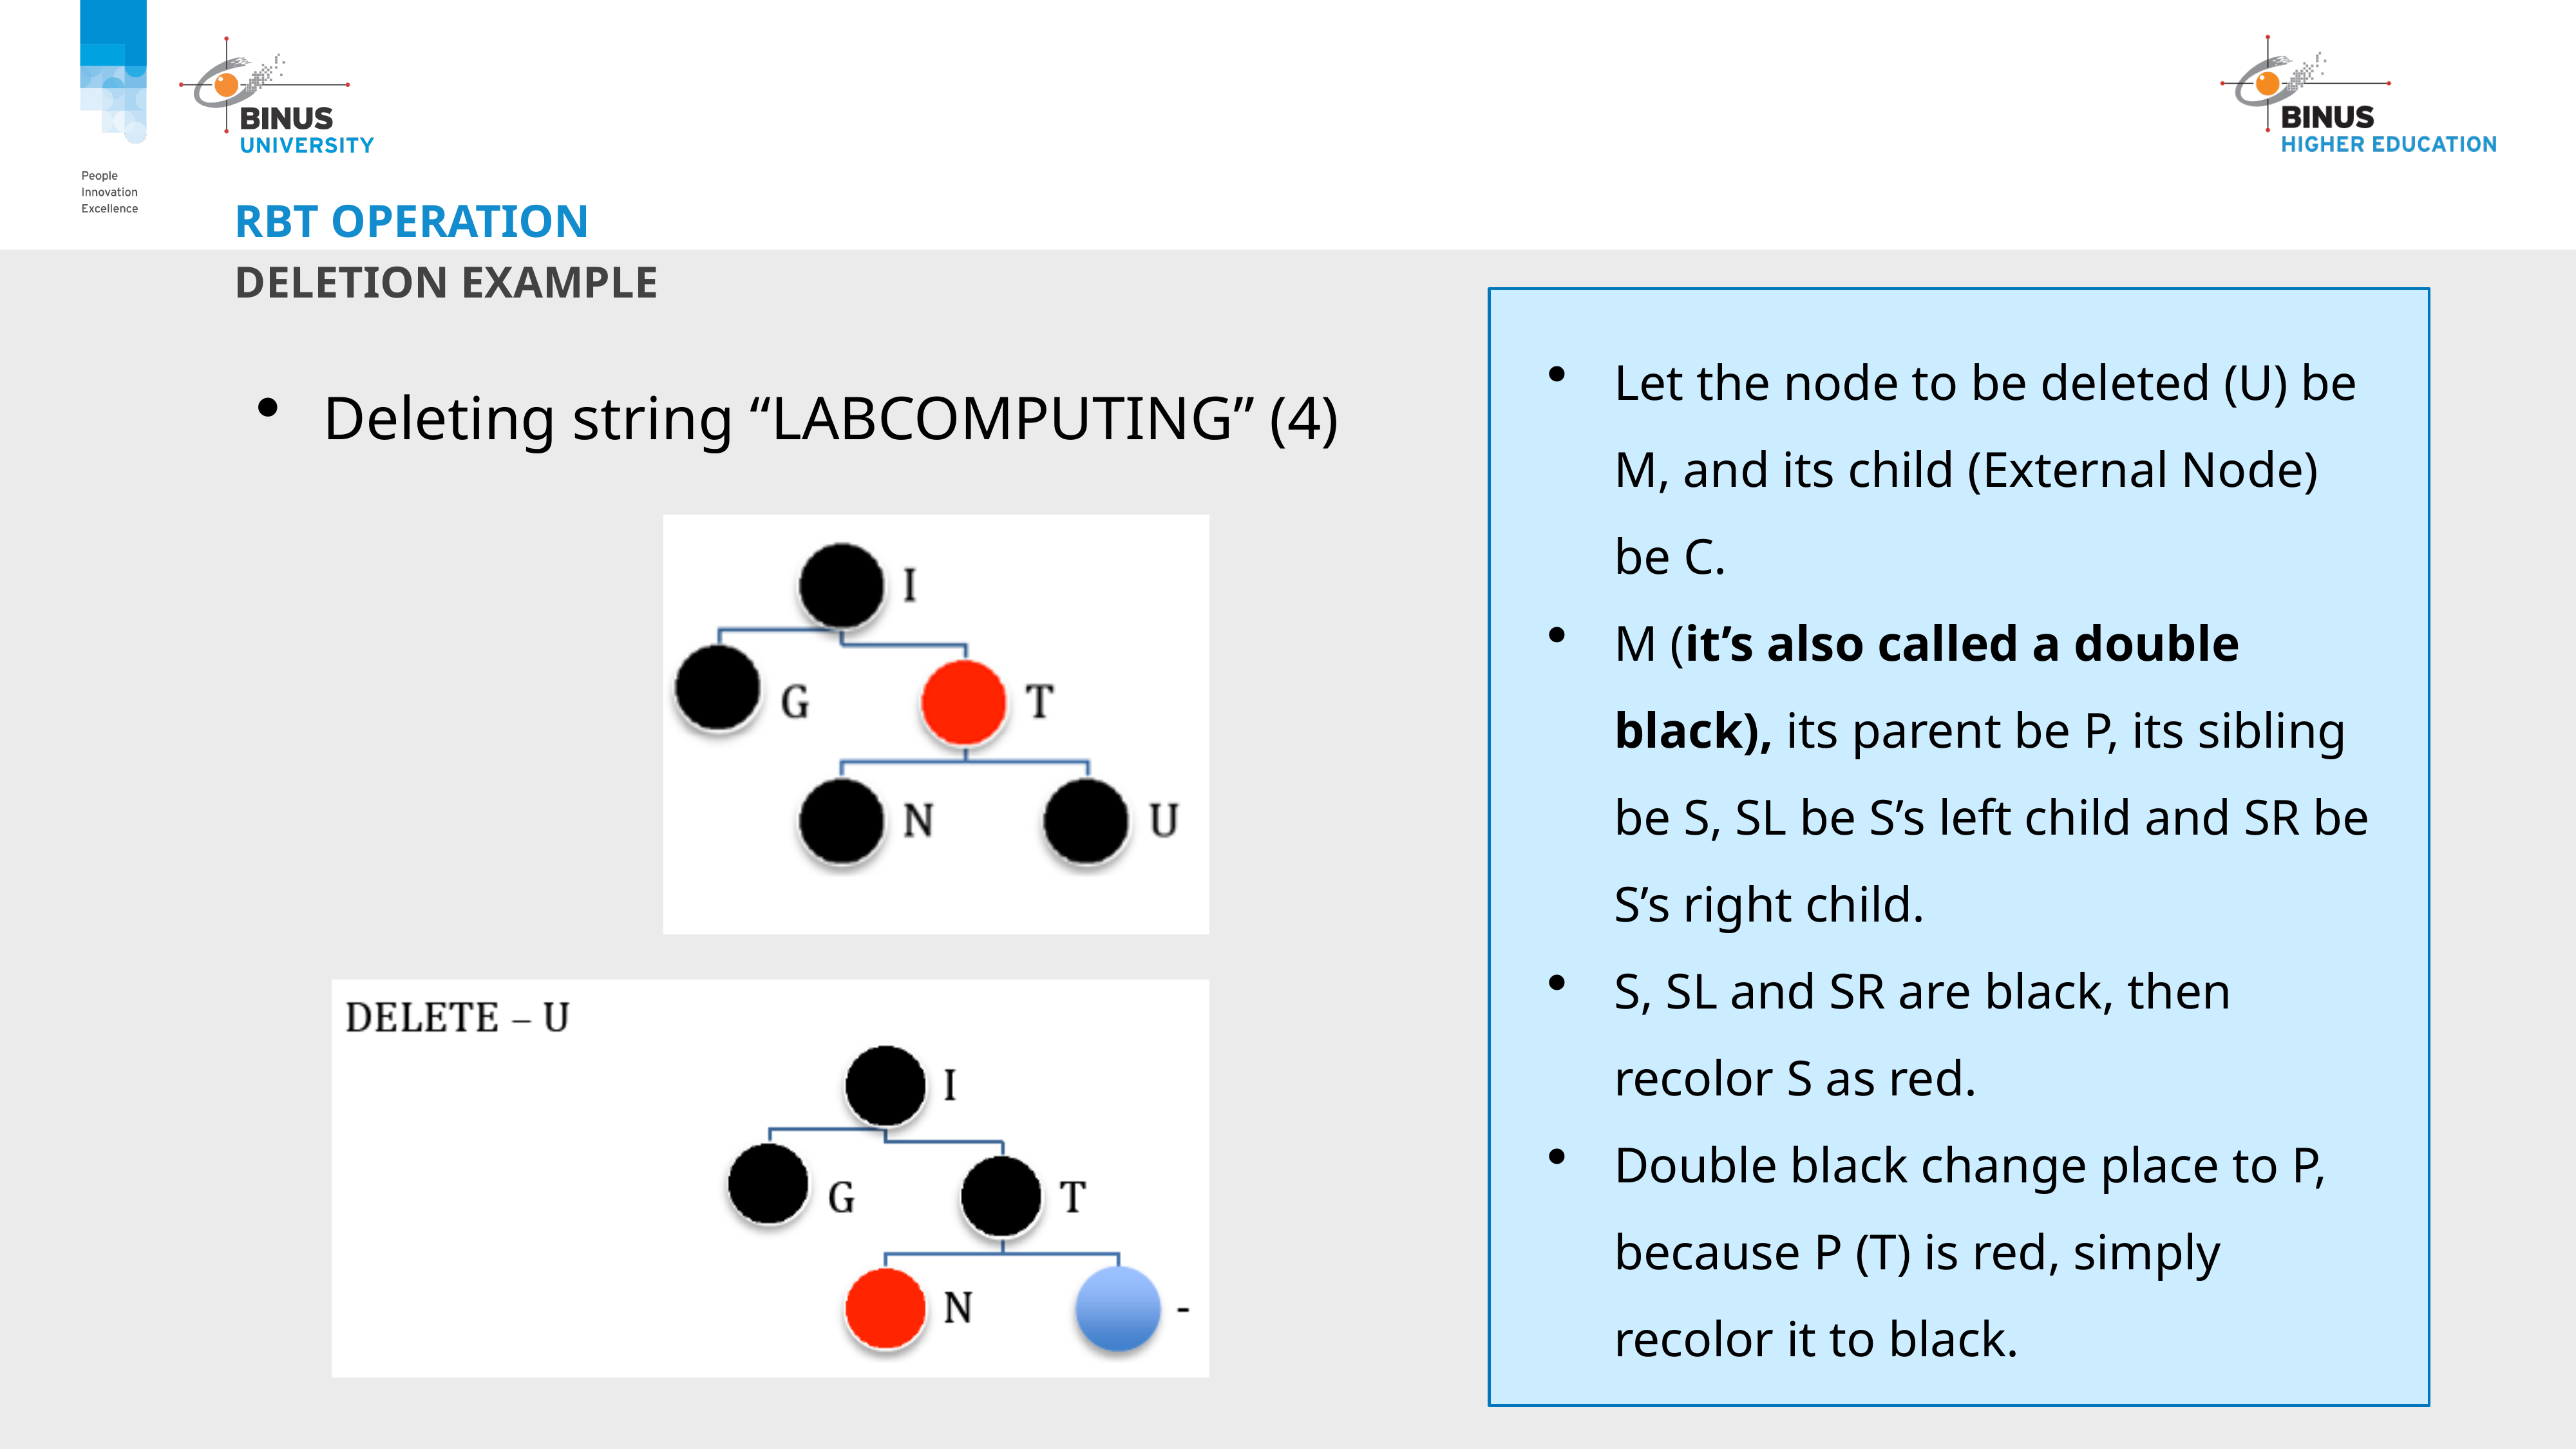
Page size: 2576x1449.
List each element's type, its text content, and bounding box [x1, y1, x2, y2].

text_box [1477, 288, 2430, 1406]
picture [81, 146, 146, 213]
picture [2199, 0, 2496, 156]
picture [174, 25, 374, 161]
picture [331, 980, 1209, 1378]
list DELeTION EXAMPLE [228, 255, 1262, 340]
text_box Deleting string “LABCOMPUTING” (4) [186, 340, 1477, 806]
title RBT OPERATION [228, 197, 1784, 252]
picture [663, 515, 1209, 934]
picture [80, 66, 147, 144]
